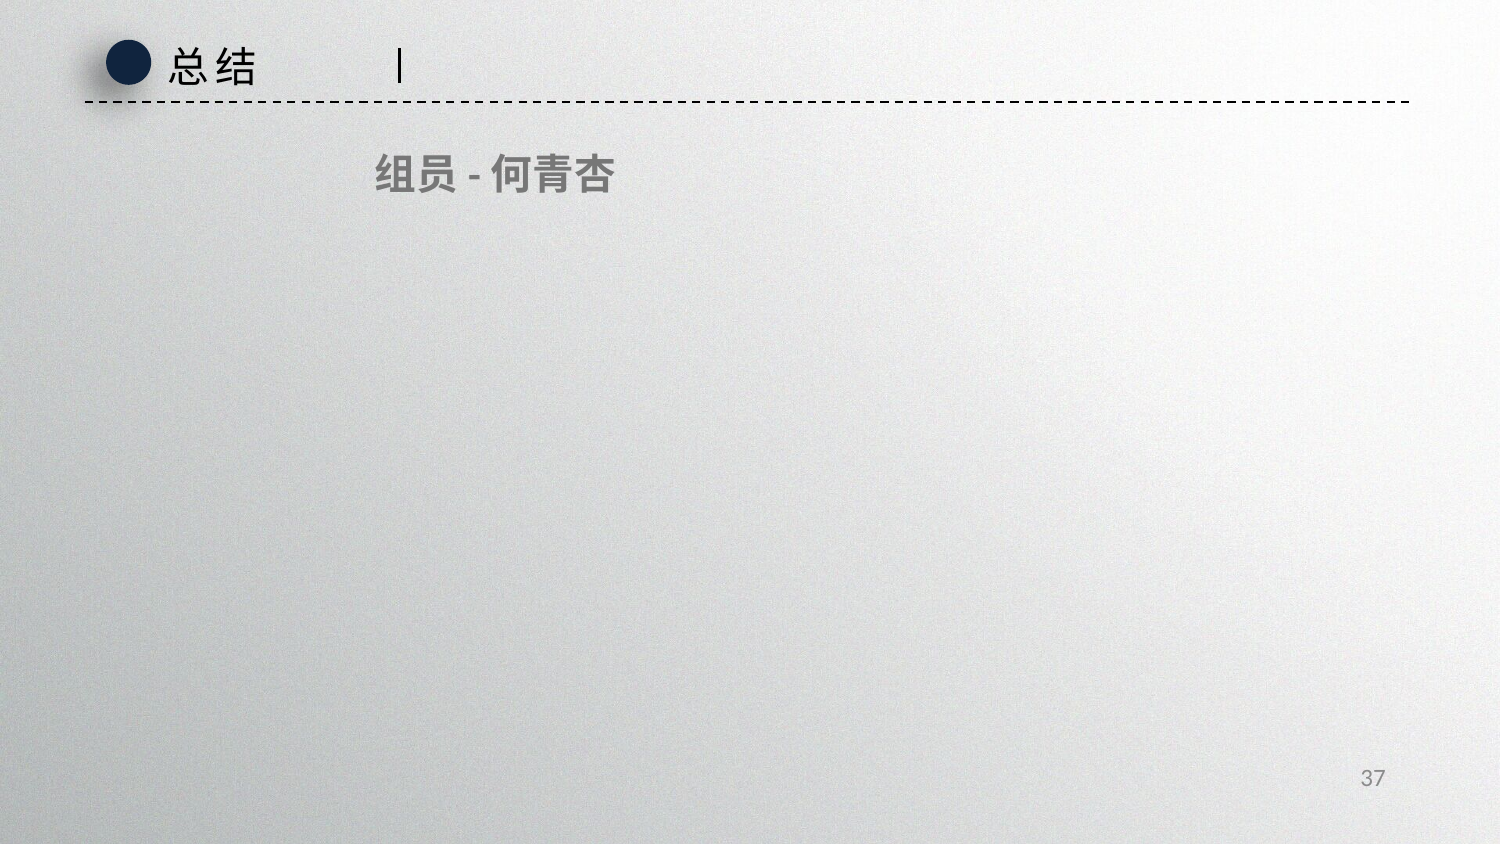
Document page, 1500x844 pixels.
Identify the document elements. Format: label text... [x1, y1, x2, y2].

text_box 组员-何青杏 [276, 146, 715, 207]
picture [0, 0, 1500, 844]
slide_number 37 [1339, 753, 1401, 799]
text_box 总结 [152, 33, 273, 99]
text_box [104, 37, 152, 87]
